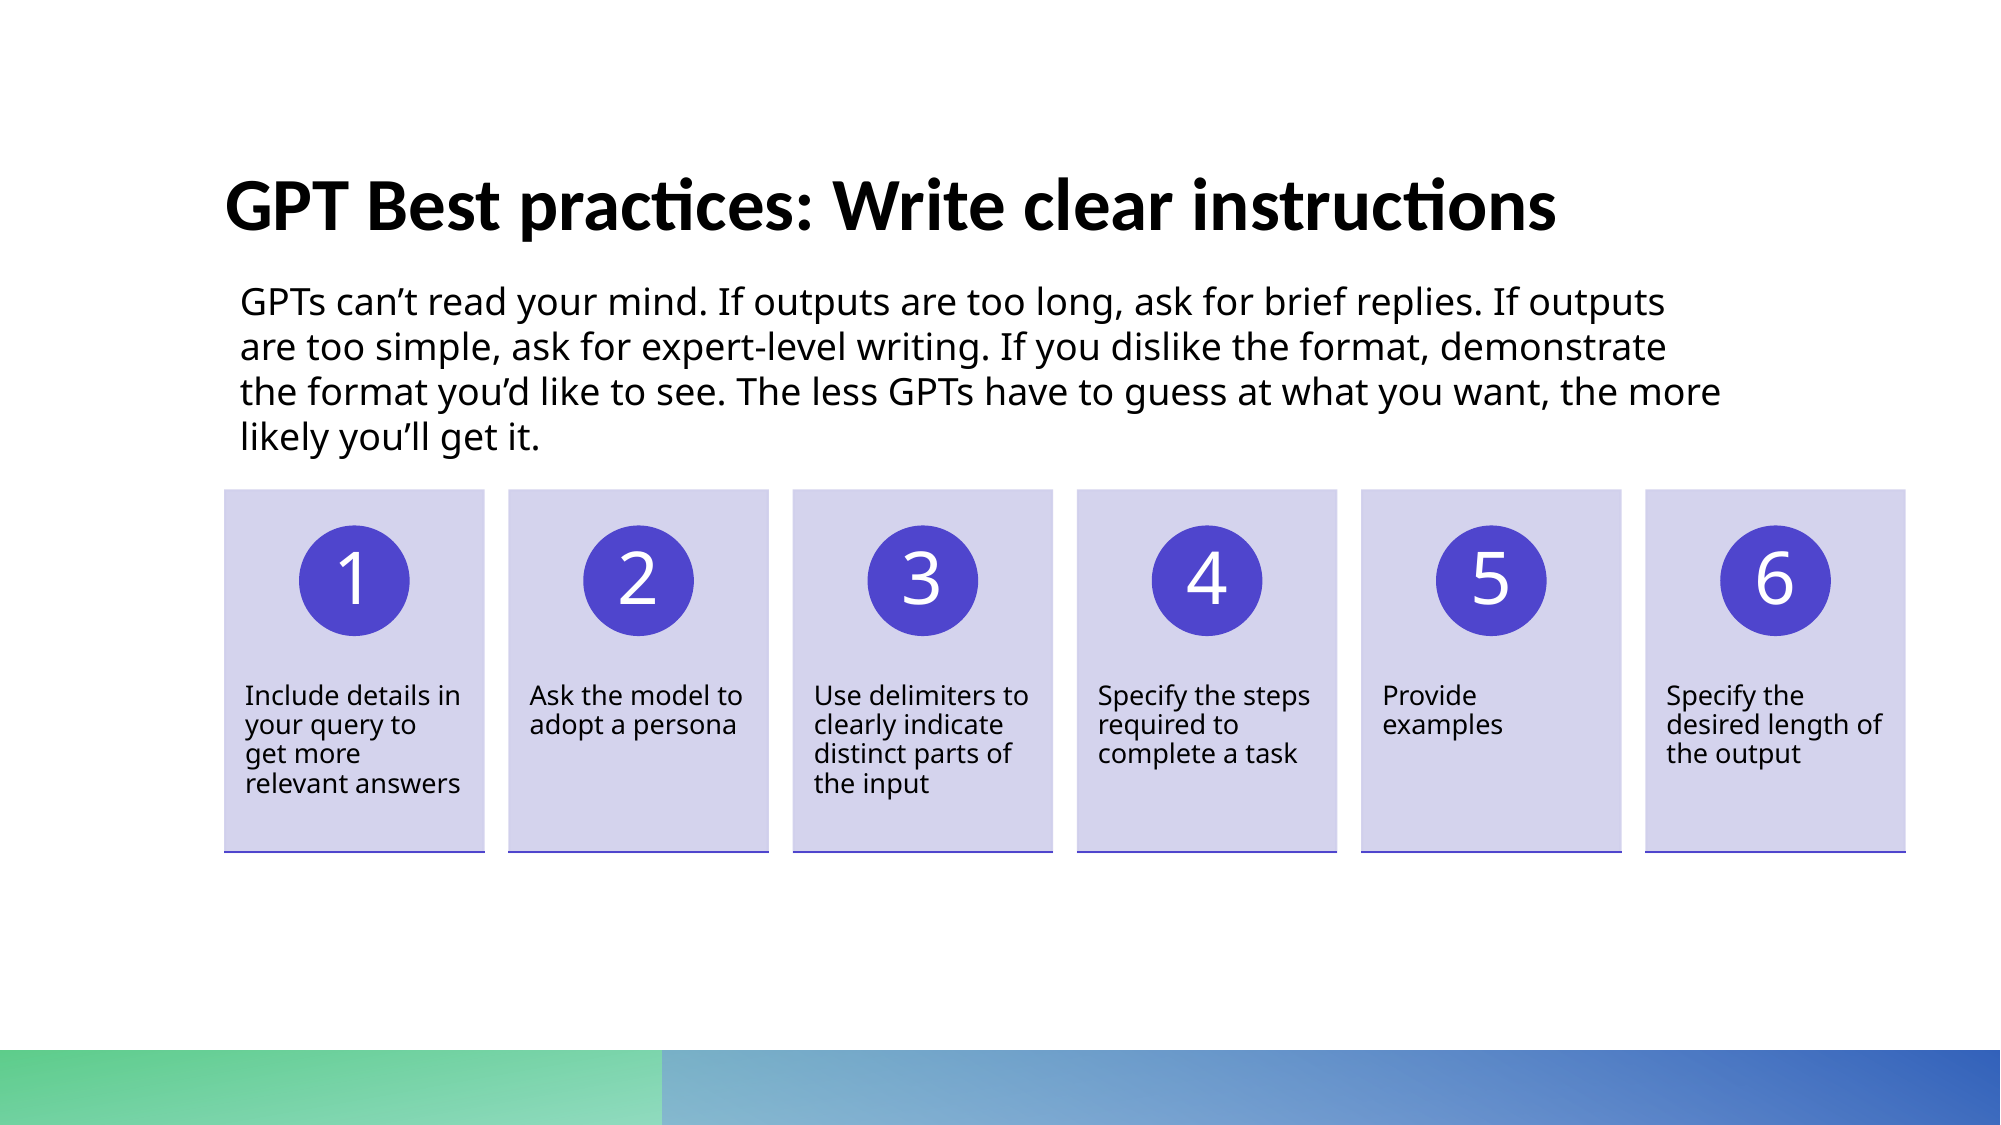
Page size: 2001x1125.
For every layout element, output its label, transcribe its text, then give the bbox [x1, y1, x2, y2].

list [224, 346, 1905, 996]
title GPT Best practices: Write clear instructions [225, 130, 1905, 246]
text_box GPTs can’t read your mind. If outputs are too long, ask for brief replies. If outputs are too simple, ask for expert-level writing. If you dislike the format, demonstrate the format you’d like to see. The less GPTs have to guess at what you want, the more likely you’ll get it. [224, 270, 1742, 346]
